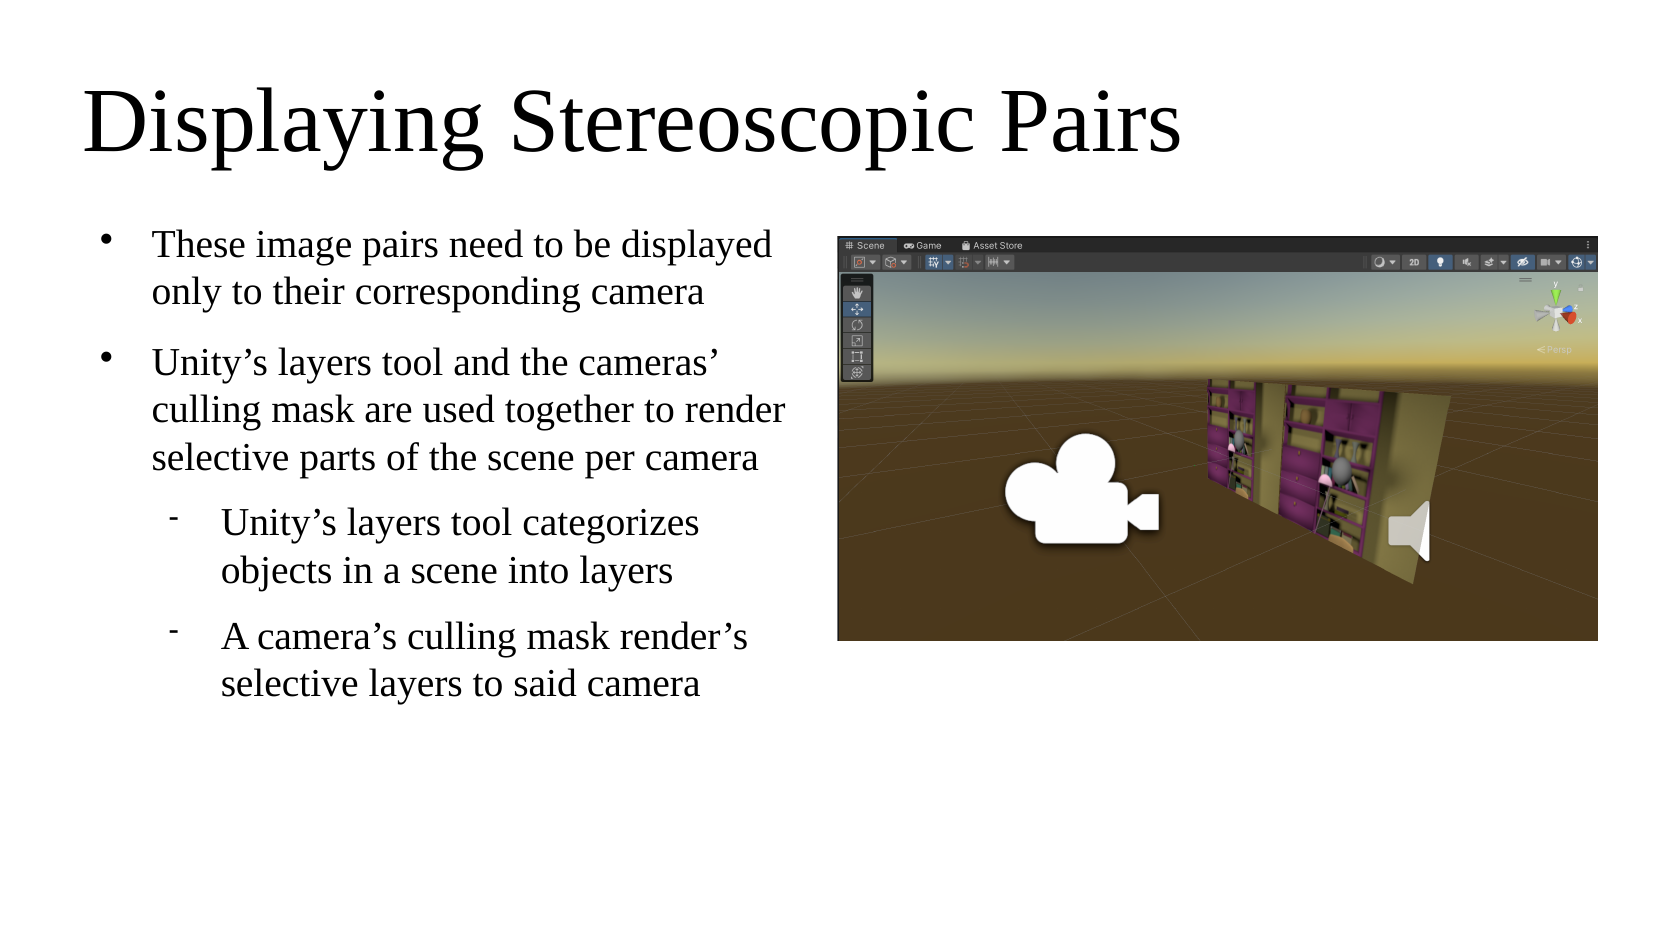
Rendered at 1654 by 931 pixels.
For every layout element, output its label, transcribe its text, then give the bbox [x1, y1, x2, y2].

list These image pairs need to be displayed only to their corresponding camera Unity’s layers tool and the cameras’ culling mask are used together to render selective parts of the scene per camera Unity’s layers tool categorizes objects in a scene into layers A camera’s culling mask render’s selective layers to said camera [82, 217, 796, 757]
picture [837, 235, 1599, 642]
title Displaying Stereoscopic Pairs [82, 37, 1571, 192]
